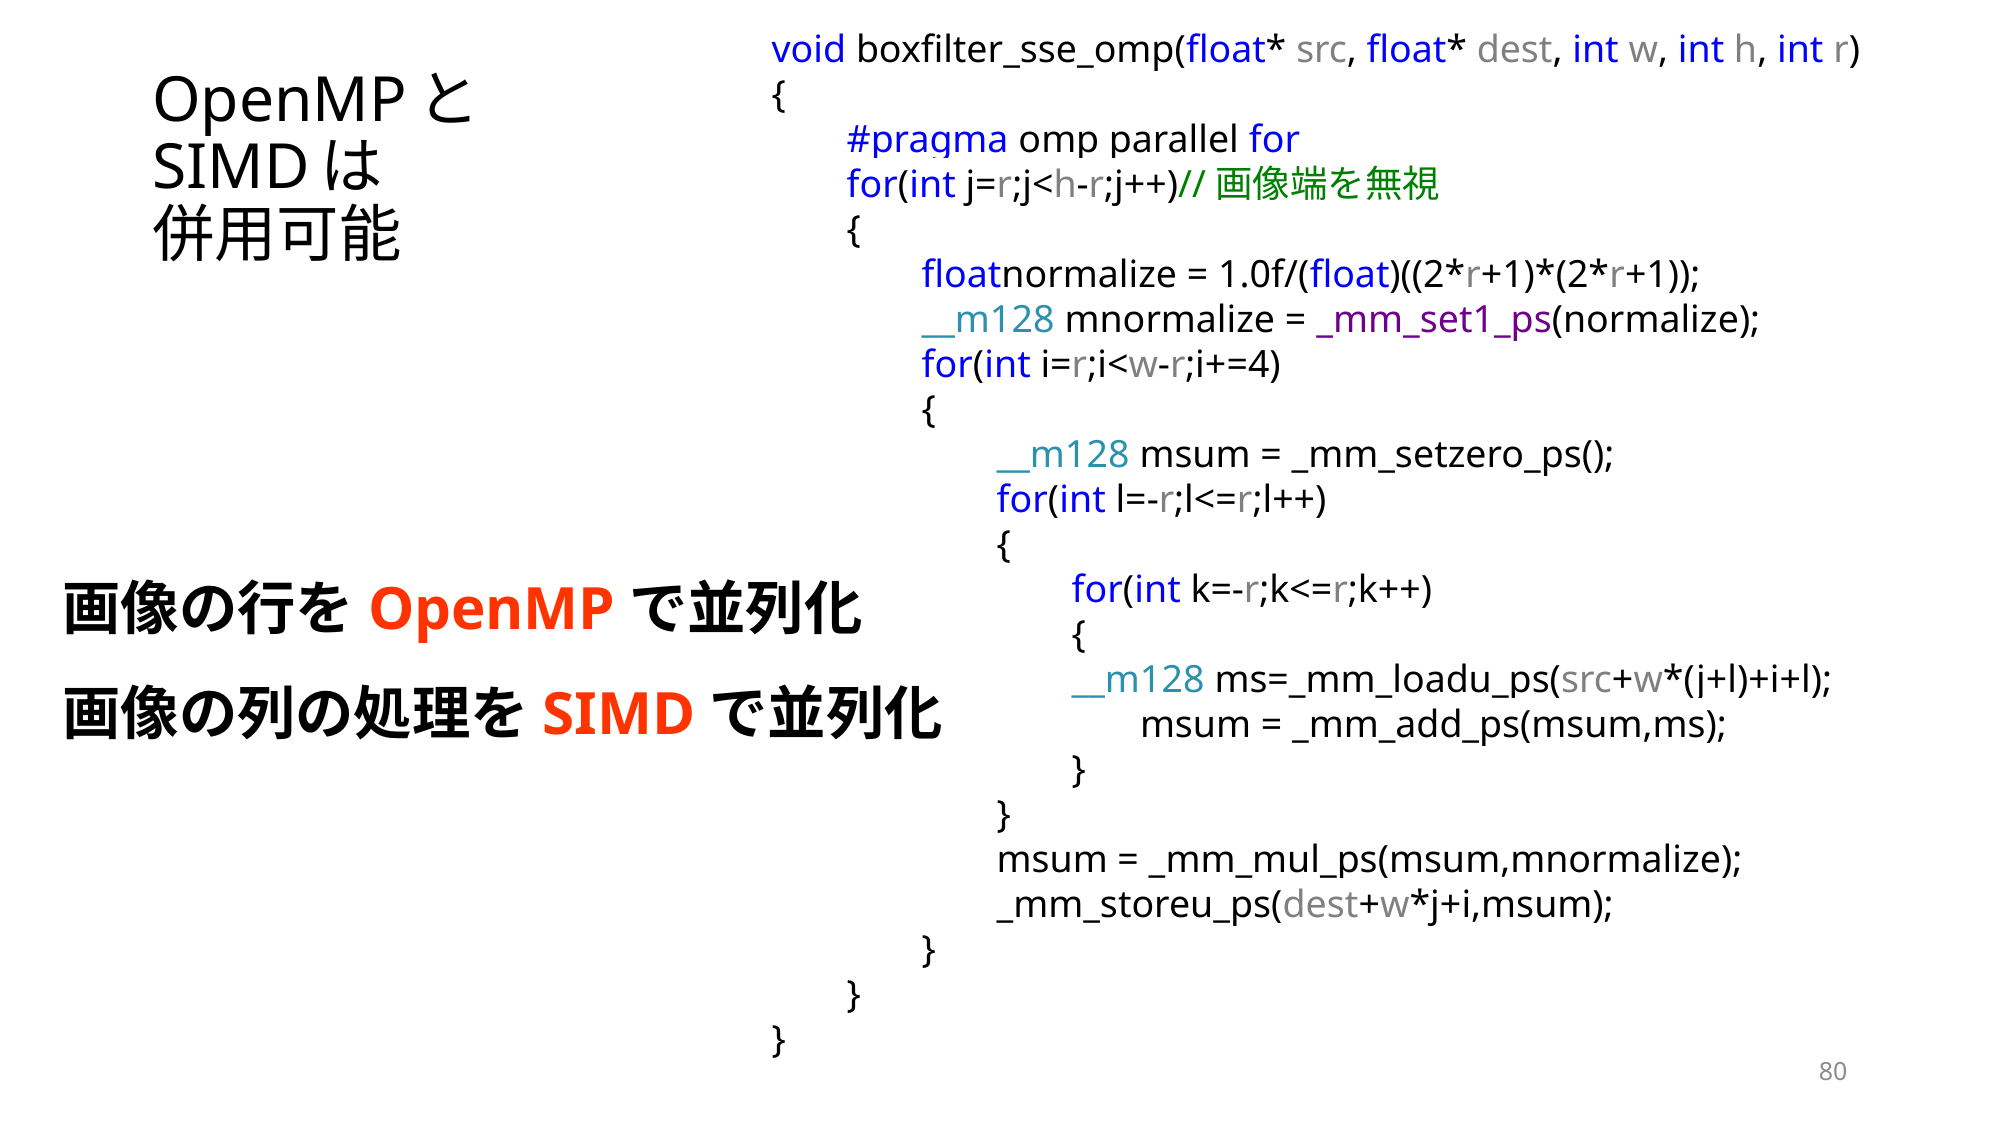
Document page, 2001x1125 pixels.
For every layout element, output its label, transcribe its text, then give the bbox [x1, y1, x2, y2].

text_box 画像の行をOpenMPで並列化 画像の列の処理をSIMDで並列化 [48, 529, 958, 754]
slide_number 80 [1412, 1068, 1863, 1103]
title OpenMPと SIMDは 併用可能 [137, 59, 756, 278]
text_box void boxfilter_sse_omp(float* src, float* dest, int w, int h, int r) { #pragma omp parallel for for(int j=r;j<h-r;j++)//画像端を無視 { floatnormalize = 1.0f/(float)((2*r+1)*(2*r+1)); __m128 mnormalize = _mm_set1_ps(normalize); for(int i=r;i<w-r;i+=4) { __m128 msum = _mm_setzero_ps(); for(int l=-r;l<=r;l++) { for(int k=-r;k<=r;k++) { __m128 ms=_mm_loadu_ps(src+w*(j+l)+i+l); msum = _mm_add_ps(msum,ms); } } msum = _mm_mul_ps(msum,mnormalize); _mm_storeu_ps(dest+w*j+i,msum); } } } [756, 17, 2000, 1068]
